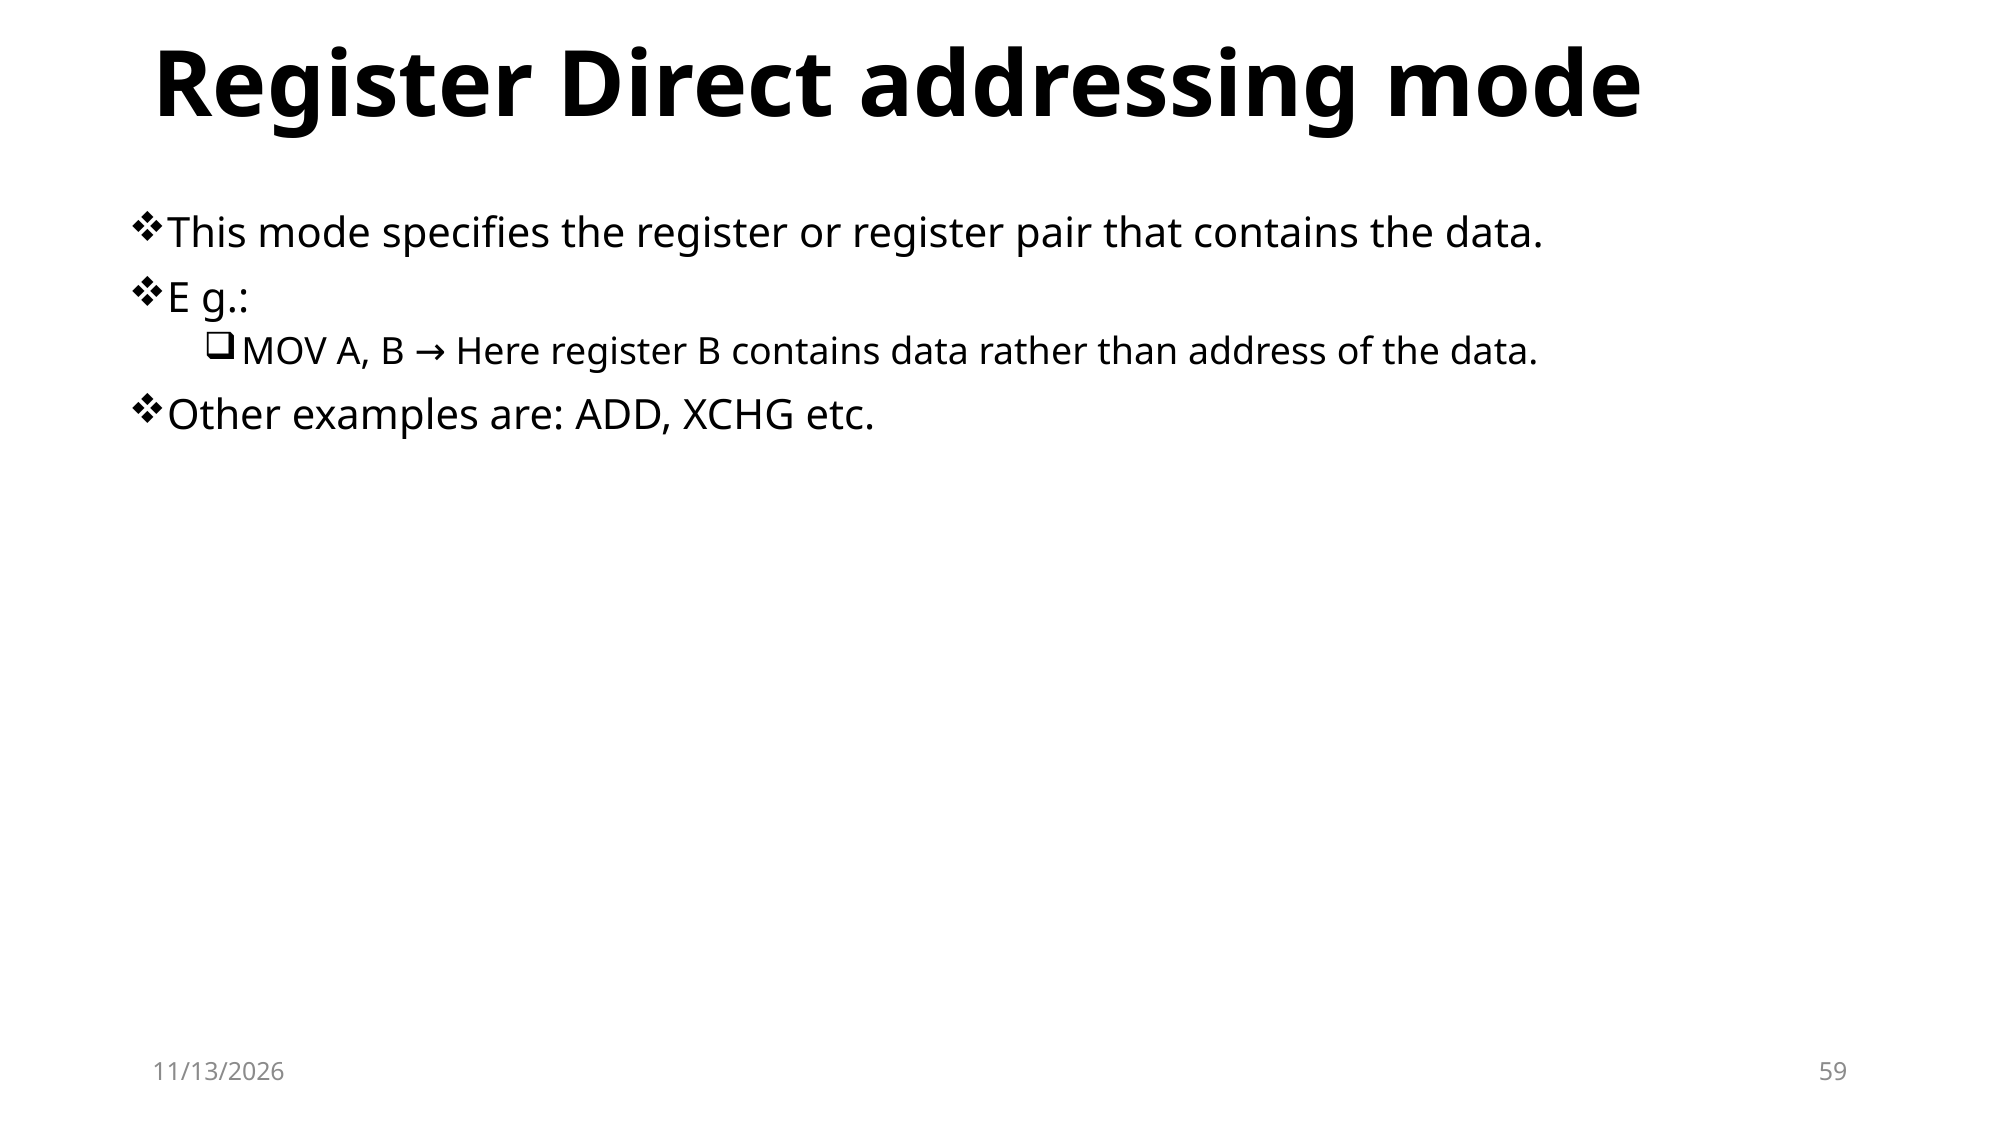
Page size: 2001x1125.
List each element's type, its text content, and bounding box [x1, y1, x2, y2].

list This mode specifies the register or register pair that contains the data. E g.: MOV A, B → Here register B contains data rather than address of the data. Other examples are: ADD, XCHG etc. [113, 203, 1863, 952]
title Register Direct addressing mode [137, 22, 1863, 152]
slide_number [137, 1042, 588, 1103]
slide_number 59 [1412, 1042, 1863, 1103]
